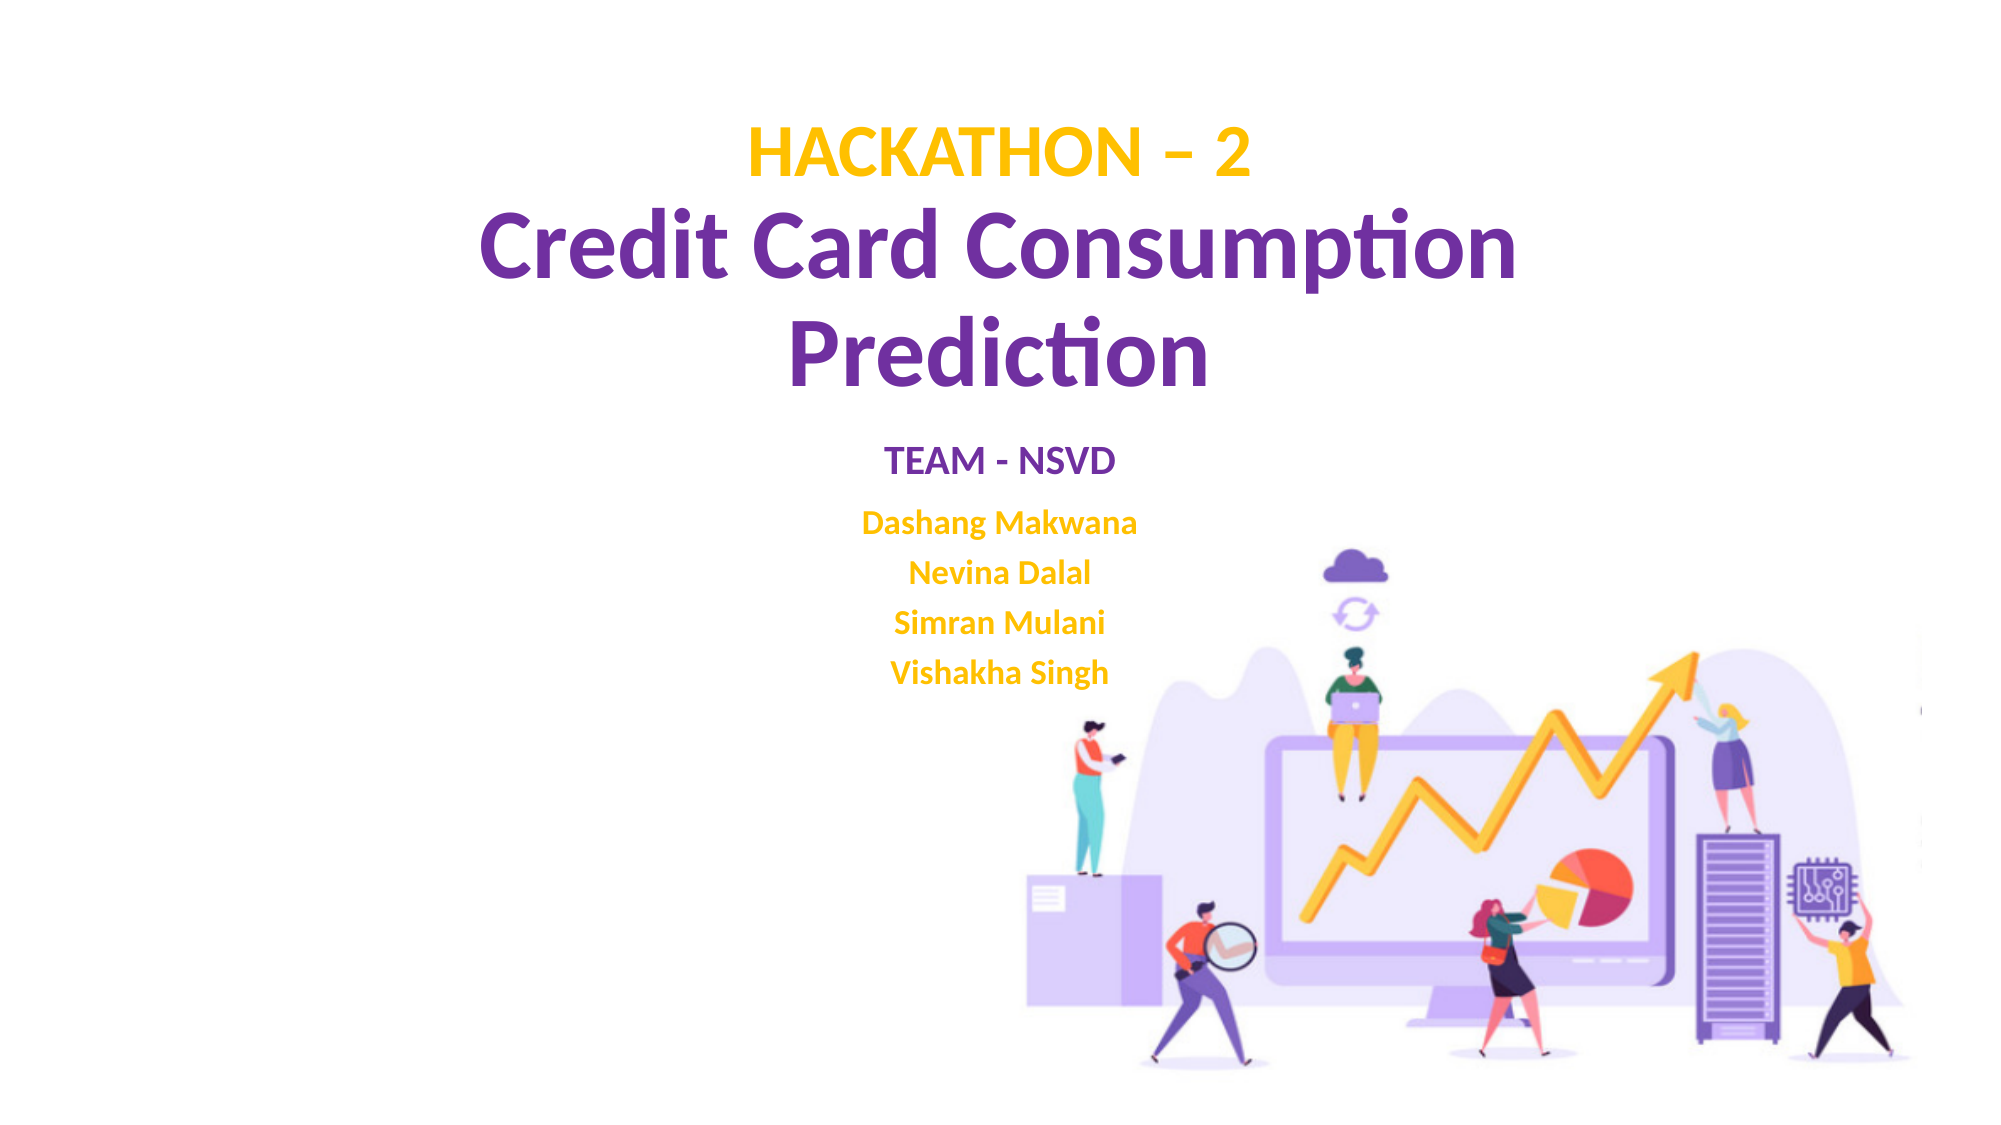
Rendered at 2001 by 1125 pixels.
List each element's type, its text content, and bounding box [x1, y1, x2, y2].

picture [978, 477, 1923, 1091]
subtitle TEAM - NSVD Dashang Makwana Nevina Dalal Simran Mulani Vishakha Singh [249, 439, 1750, 598]
title HACKATHON – 2 Credit Card Consumption Prediction [249, 120, 1750, 416]
